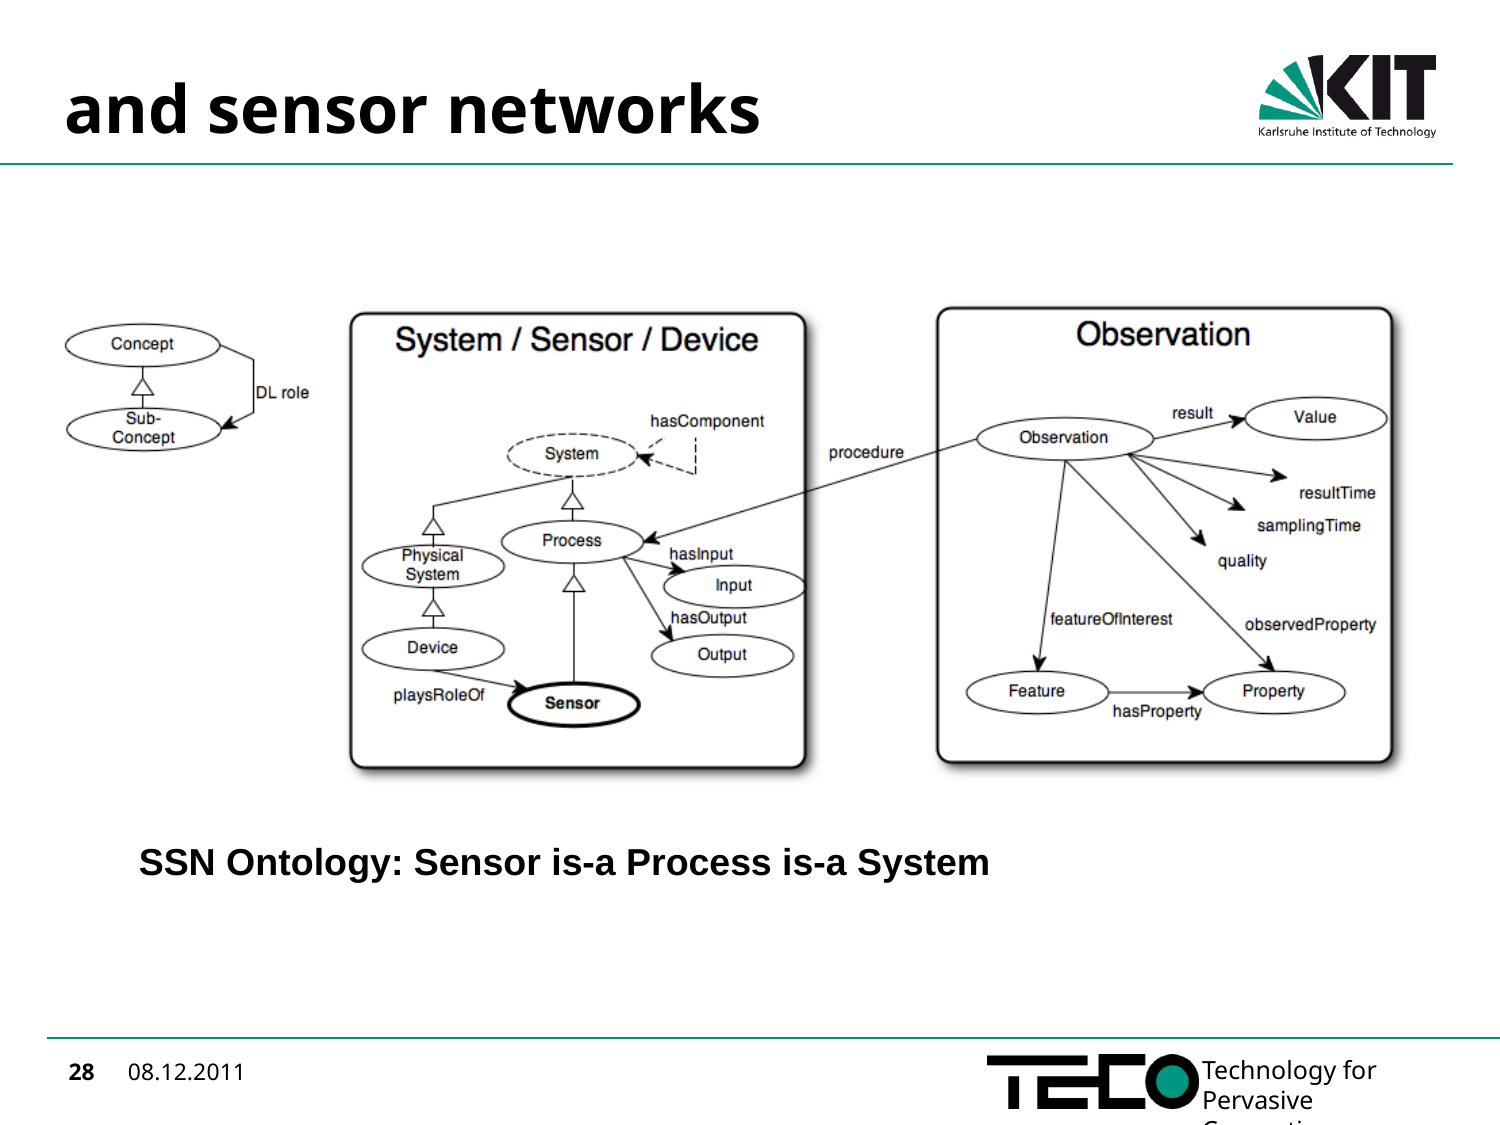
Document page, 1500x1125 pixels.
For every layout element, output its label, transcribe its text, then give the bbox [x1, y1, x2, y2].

title and sensor networks [63, 54, 1199, 148]
picture [987, 1054, 1199, 1109]
picture [1257, 55, 1436, 138]
picture [52, 290, 1418, 793]
text_box SSN Ontology: Sensor is-a Process is-a System [123, 830, 1317, 890]
